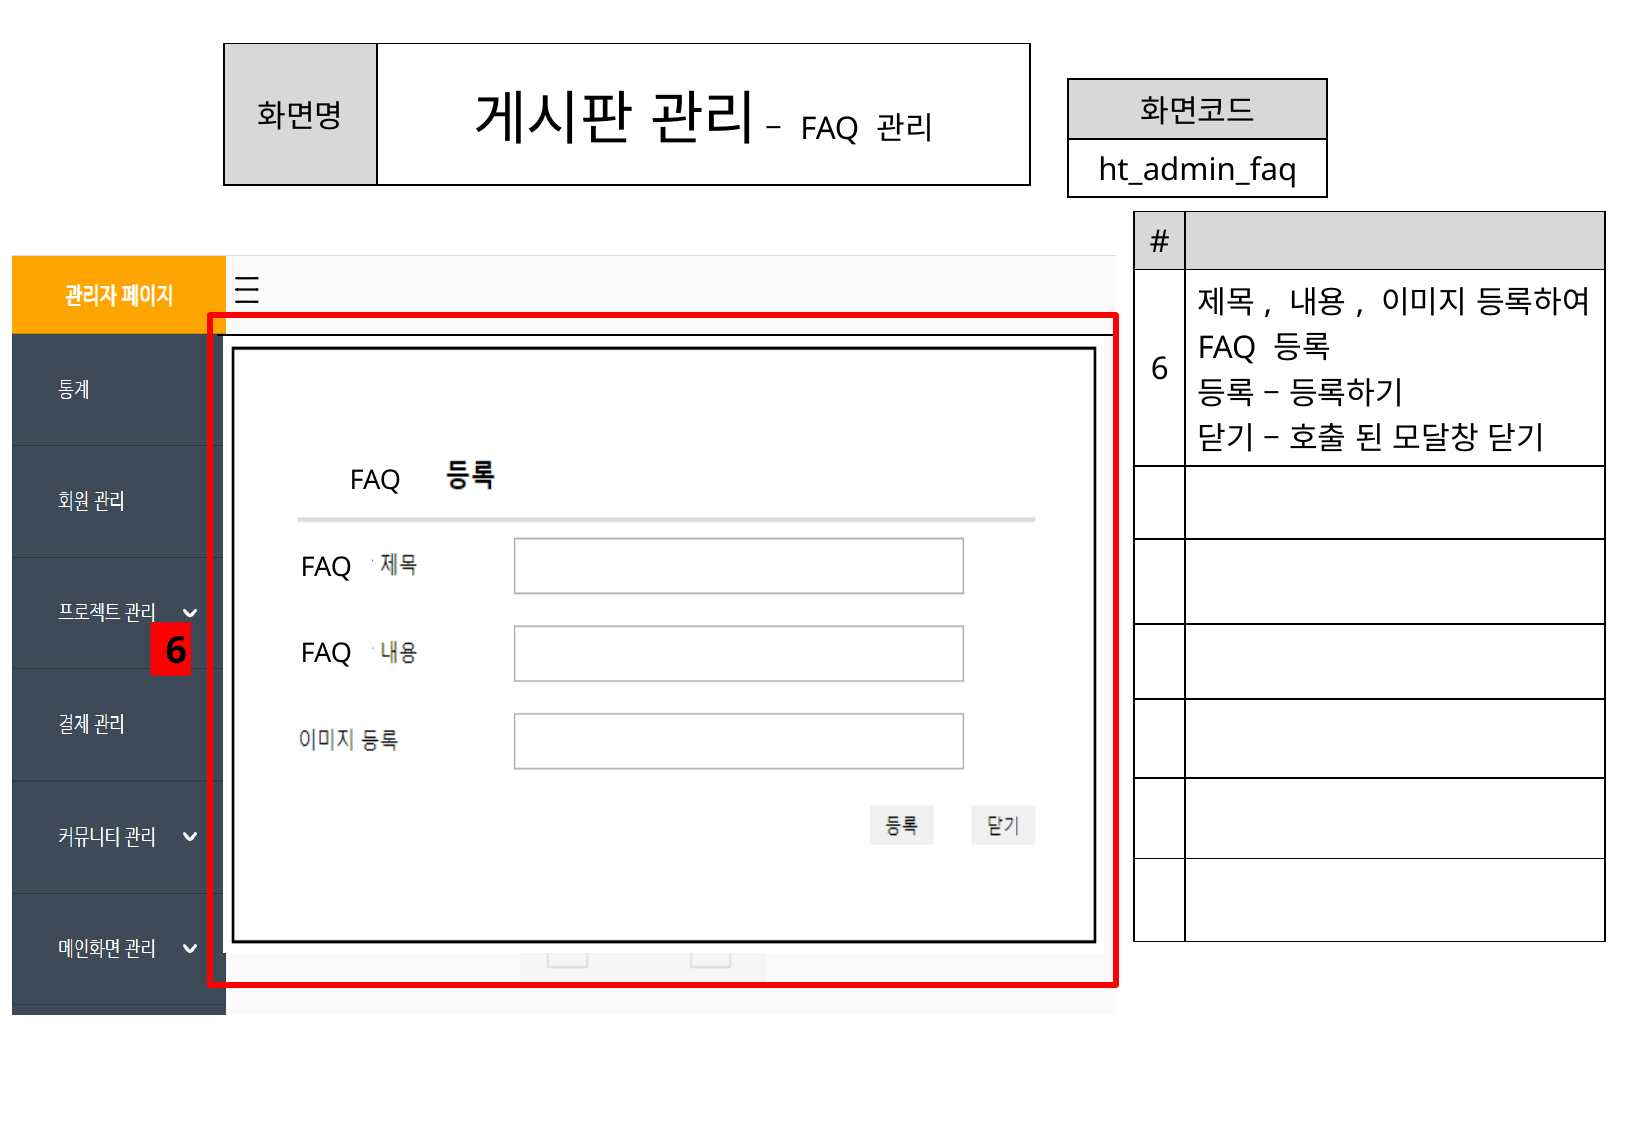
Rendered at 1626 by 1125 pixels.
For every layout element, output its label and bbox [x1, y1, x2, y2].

table_cell [1135, 625, 1184, 698]
table_cell [1135, 270, 1184, 465]
table_cell [1186, 700, 1604, 777]
table_cell [1186, 859, 1604, 941]
table_cell [1186, 625, 1604, 698]
table_cell [1186, 779, 1604, 858]
table_cell [1186, 270, 1604, 465]
table_cell [1135, 467, 1184, 538]
table_header [225, 44, 376, 184]
table_header [1135, 212, 1184, 269]
table_cell [1186, 540, 1604, 623]
table_header [378, 44, 1029, 184]
table_cell [1135, 859, 1184, 941]
table_cell [1186, 467, 1604, 538]
table_cell [1135, 540, 1184, 623]
table_header [1186, 212, 1604, 269]
table_header [1069, 80, 1326, 138]
table_cell [1135, 700, 1184, 777]
table_cell [1069, 140, 1326, 196]
table_cell [1135, 779, 1184, 858]
picture [12, 251, 1117, 1015]
